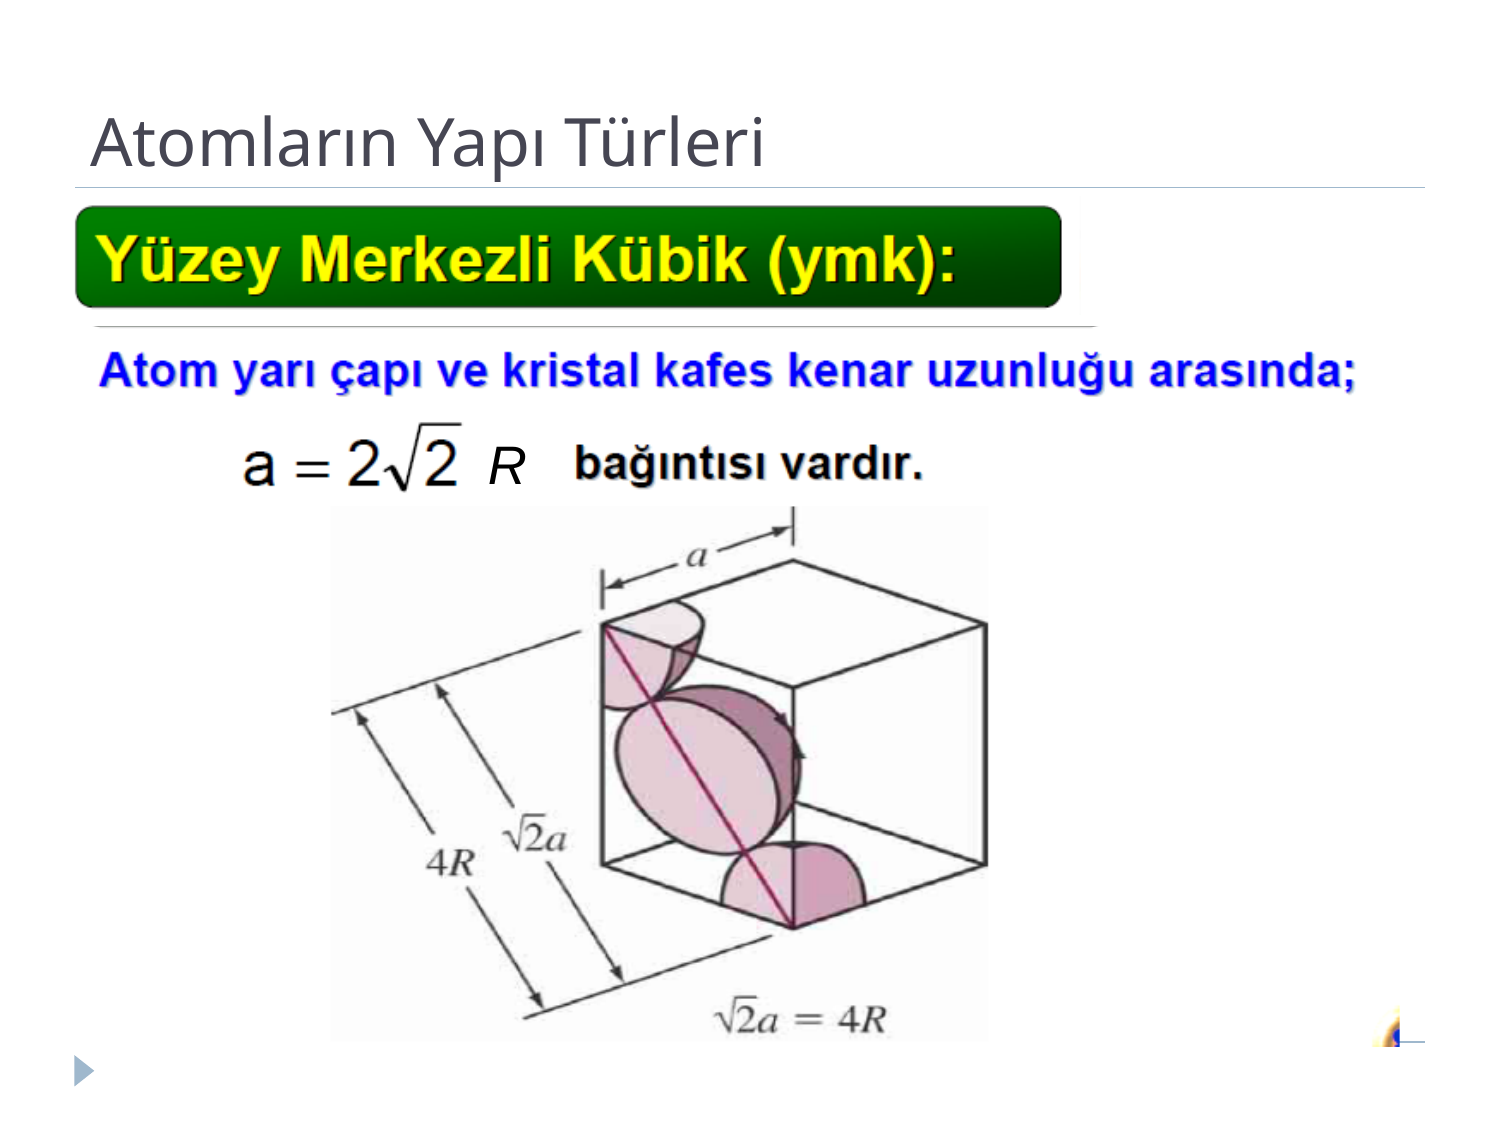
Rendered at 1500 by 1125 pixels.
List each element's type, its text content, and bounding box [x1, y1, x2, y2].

title Atomların Yapı Türleri [75, 24, 1425, 188]
picture [64, 325, 1400, 1048]
picture [64, 196, 1081, 315]
